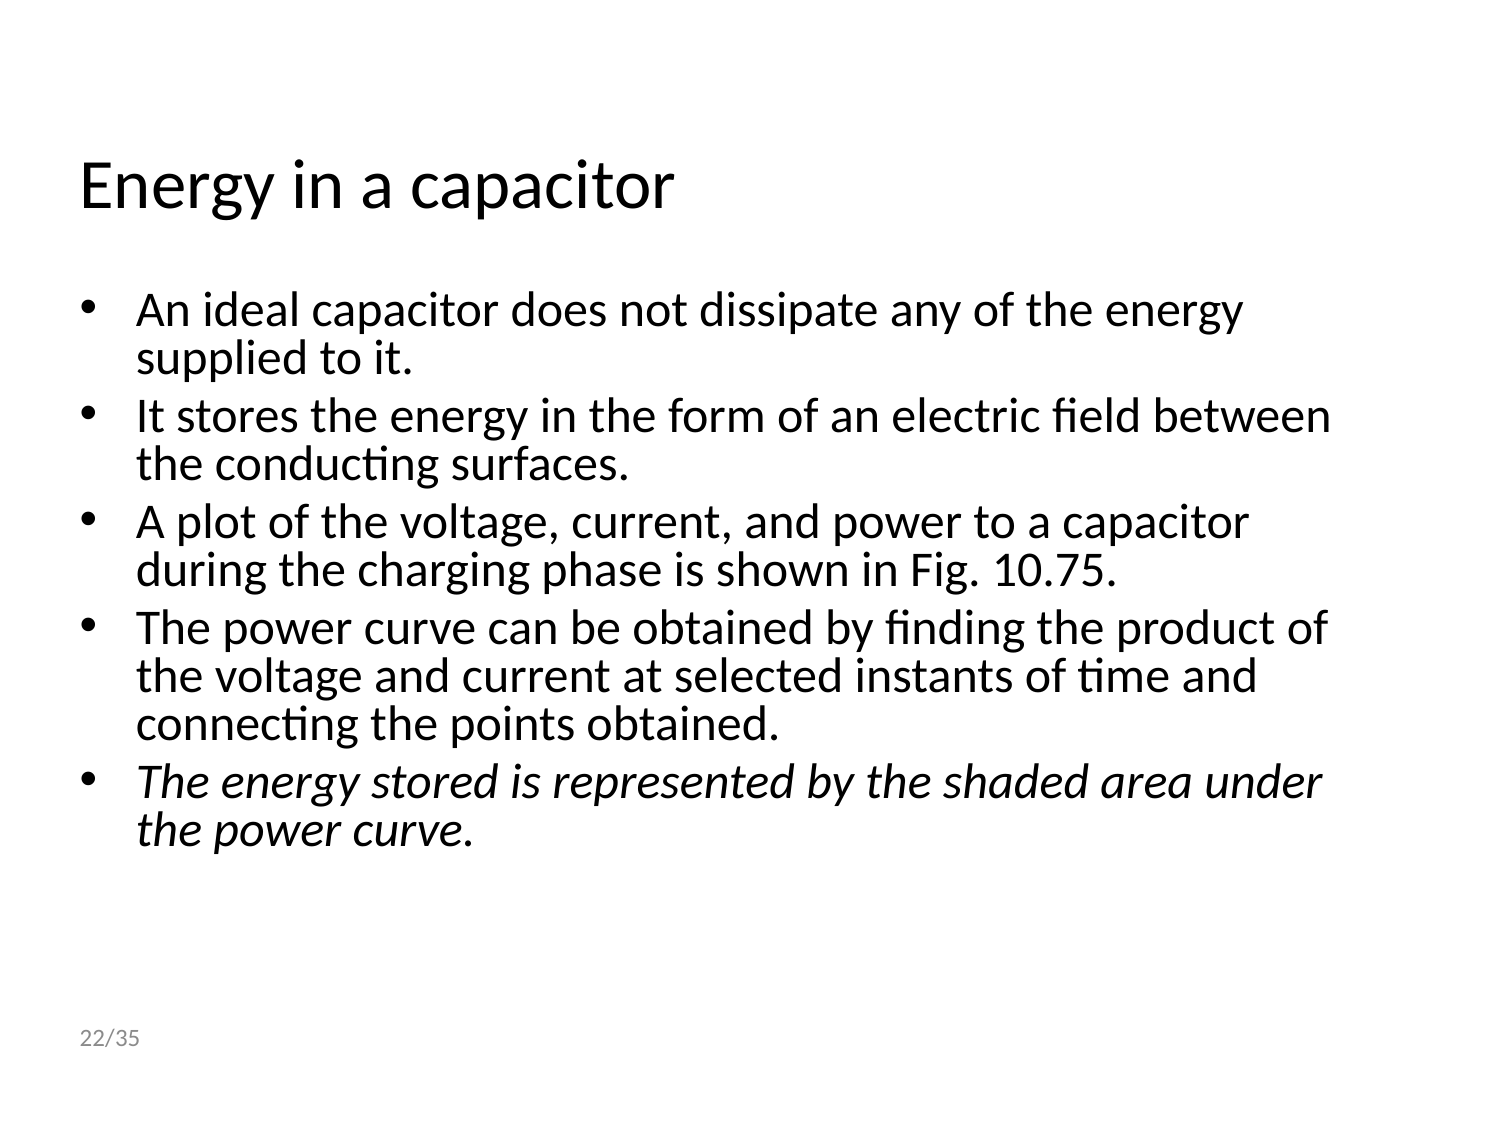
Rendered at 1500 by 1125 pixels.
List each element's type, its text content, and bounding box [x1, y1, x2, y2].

slide_number 22/35 [64, 1006, 415, 1067]
list An ideal capacitor does not dissipate any of the energy supplied to it. It stores the energy in the form of an electric field between the conducting surfaces. A plot of the voltage, current, and power to a capacitor during the charging phase is shown in Fig. 10.75. The power curve can be obtained by finding the product of the voltage and current at selected instants of time and connecting the points obtained. The energy stored is represented by the shaded area under the power curve. [64, 280, 1401, 863]
title Energy in a capacitor [64, 123, 1338, 237]
